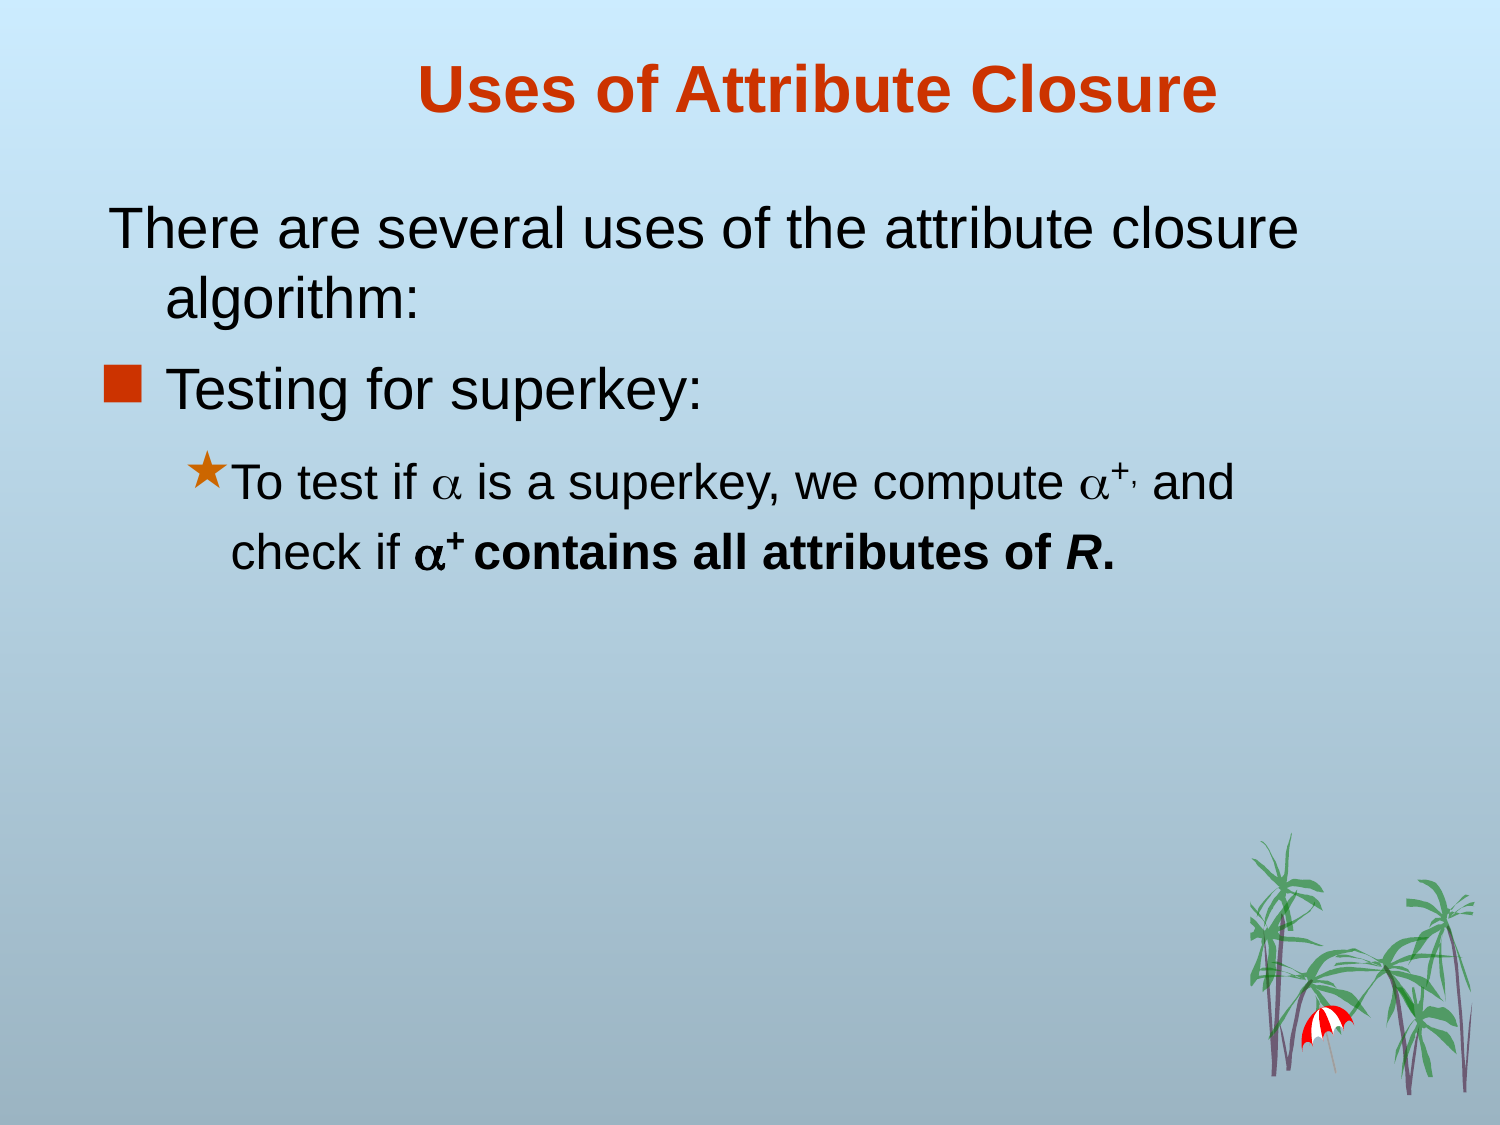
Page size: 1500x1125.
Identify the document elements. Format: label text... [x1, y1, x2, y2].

title Uses of Attribute Closure [155, 32, 1482, 134]
list There are several uses of the attribute closure algorithm: Testing for superkey: To test if  is a superkey, we compute +, and check if + contains all attributes of R. [93, 182, 1382, 983]
